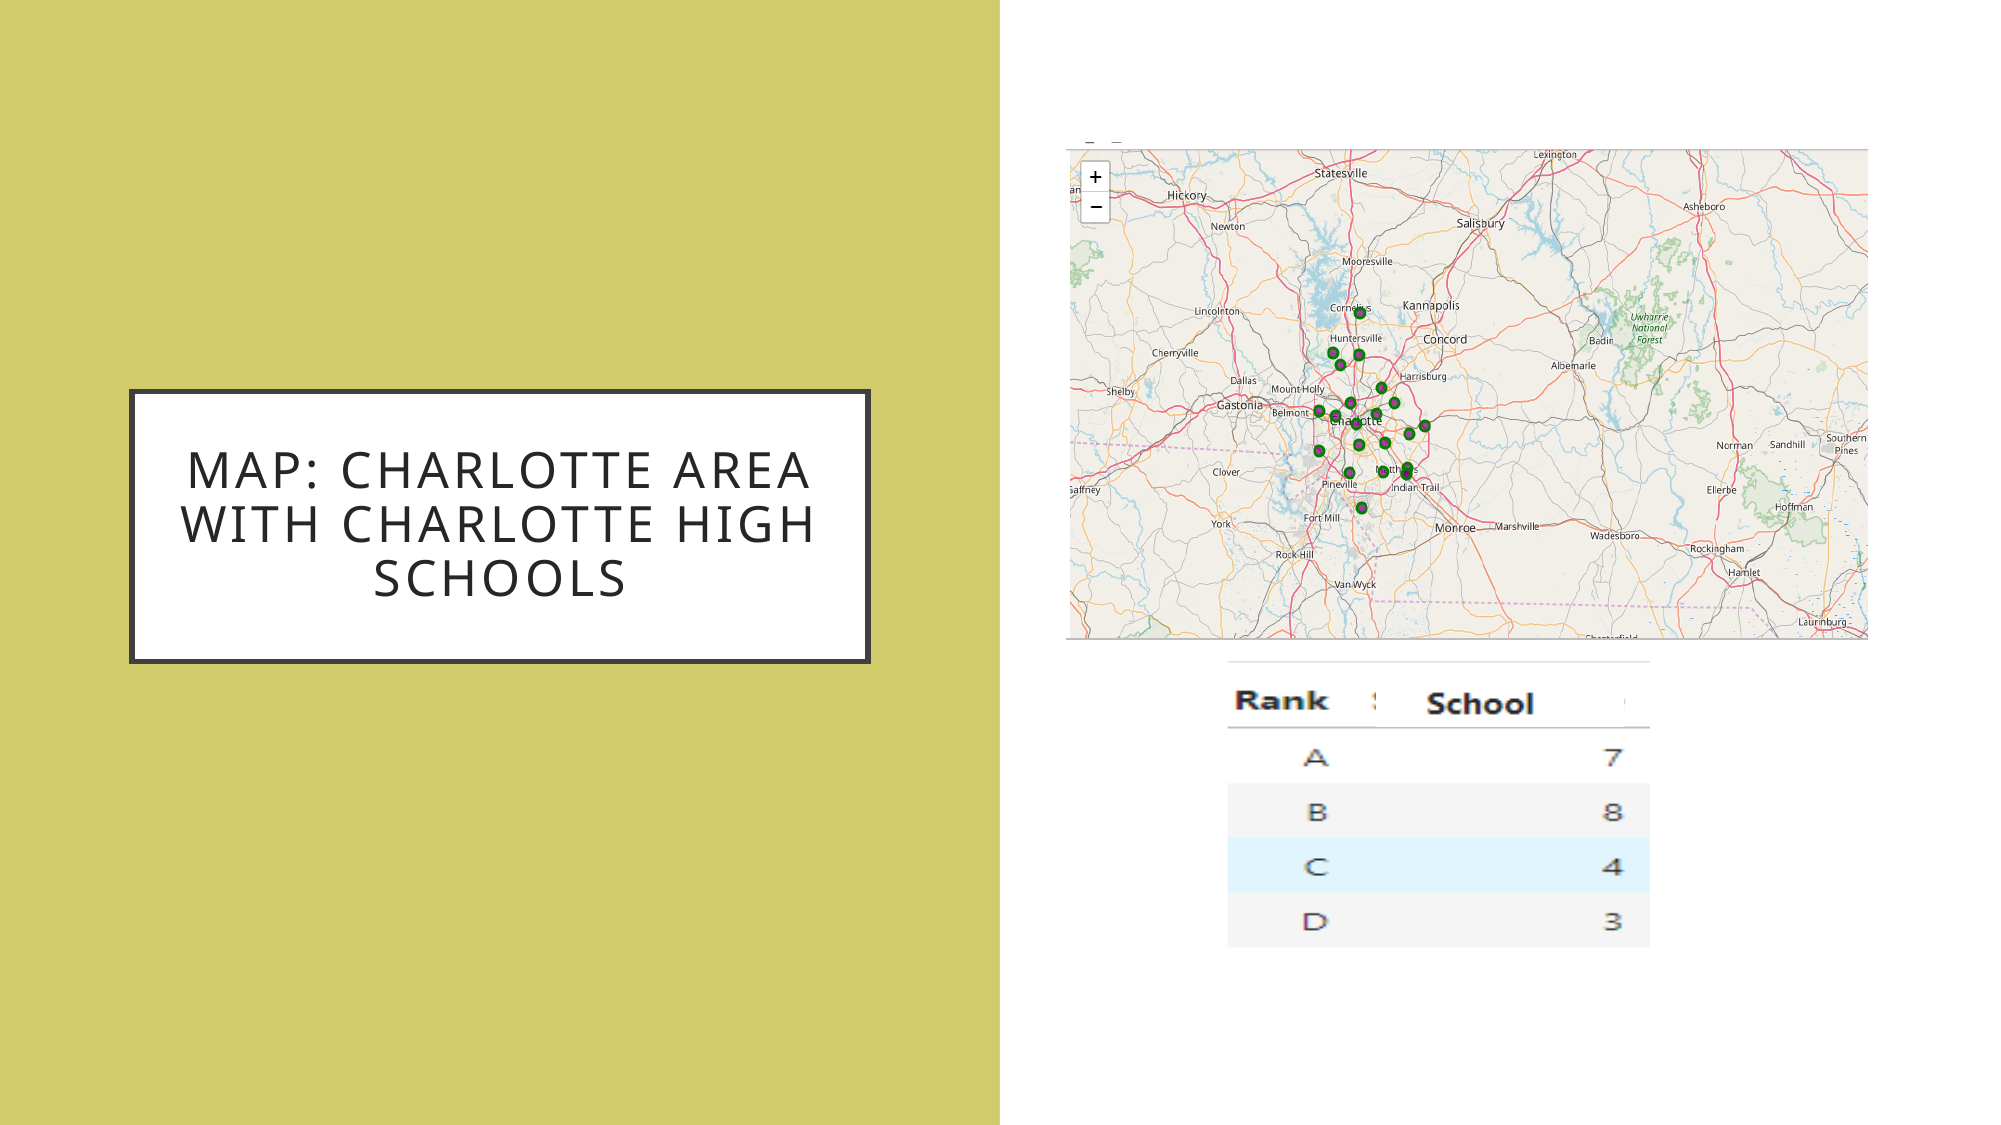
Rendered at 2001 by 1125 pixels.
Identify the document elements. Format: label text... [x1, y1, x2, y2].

text_box [999, 0, 2000, 1125]
title Map: charlotte area WITH Charlotte High SchoolS [129, 389, 871, 664]
picture [1227, 661, 1650, 950]
picture [1066, 142, 1868, 640]
